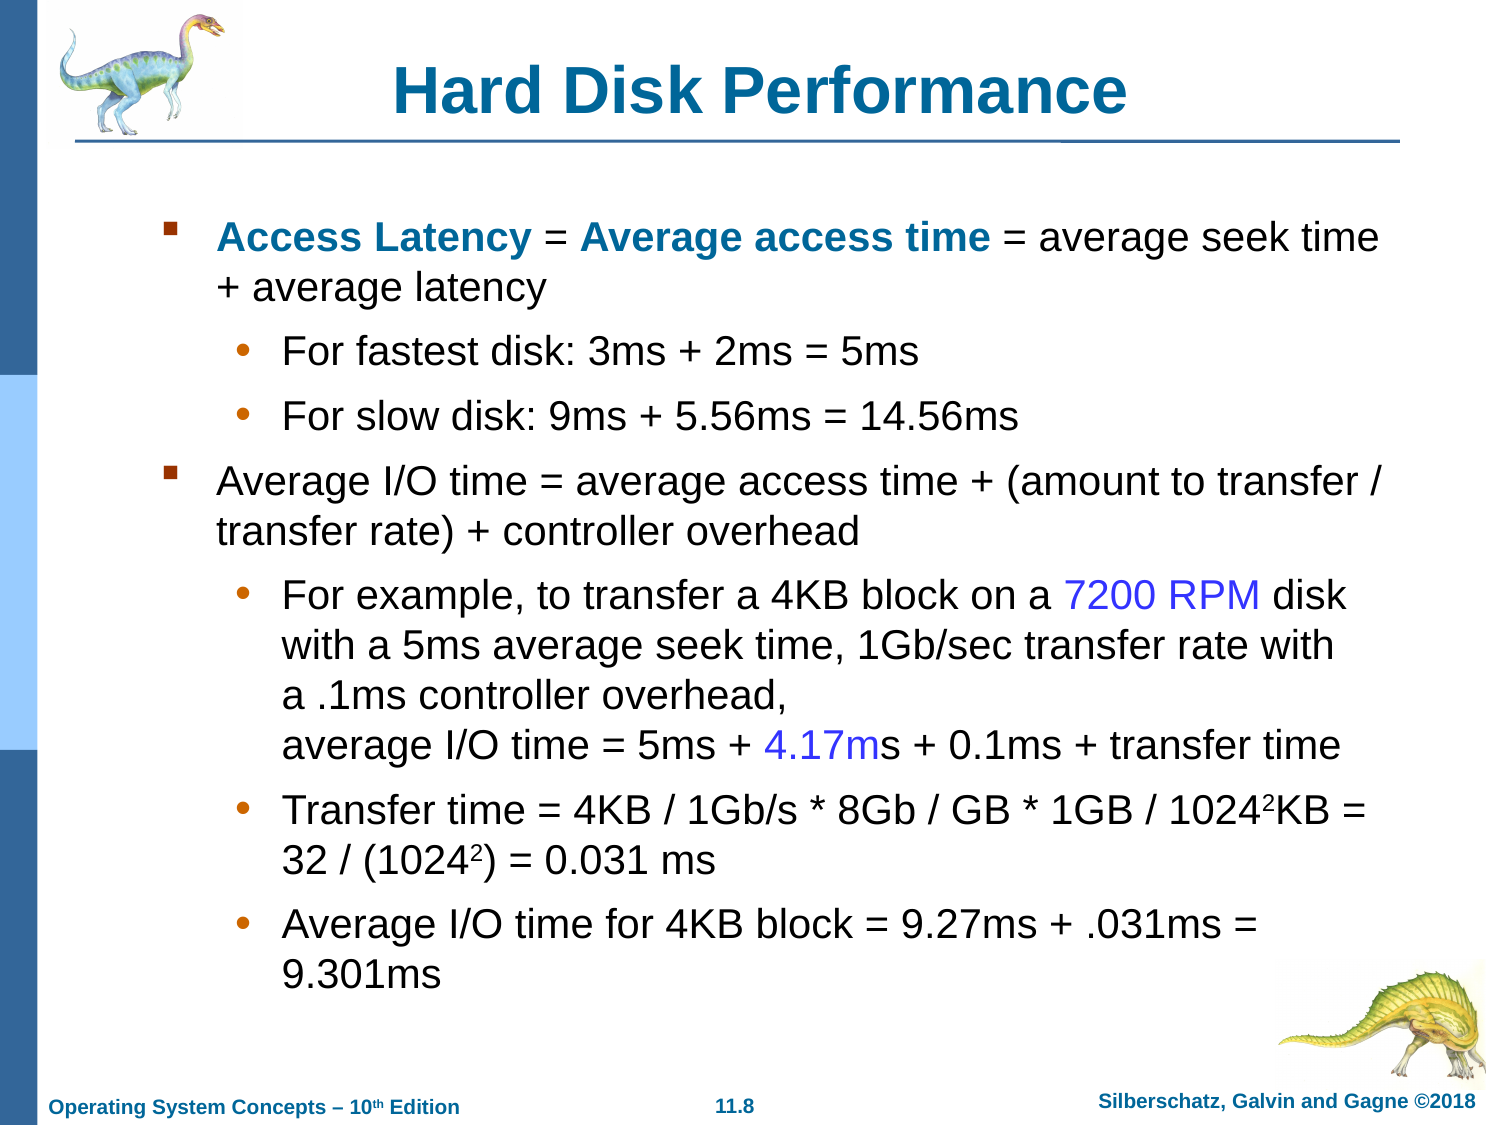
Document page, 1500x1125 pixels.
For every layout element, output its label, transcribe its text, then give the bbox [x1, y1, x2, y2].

picture [1275, 959, 1486, 1090]
list Access Latency = Average access time = average seek time + average latency For fastest disk: 3ms + 2ms = 5ms For slow disk: 9ms + 5.56ms = 14.56ms Average I/O time = average access time + (amount to transfer / transfer rate) + controller overhead For example, to transfer a 4KB block on a 7200 RPM disk with a 5ms average seek time, 1Gb/sec transfer rate with a .1ms controller overhead, average I/O time = 5ms + 4.17ms + 0.1ms + transfer time Transfer time = 4KB / 1Gb/s * 8Gb / GB * 1GB / 10242KB = 32 / (10242) = 0.031 ms Average I/O time for 4KB block = 9.27ms + .031ms = 9.301ms [145, 202, 1409, 1032]
title Hard Disk Performance [85, 39, 1436, 135]
picture [46, 0, 243, 149]
